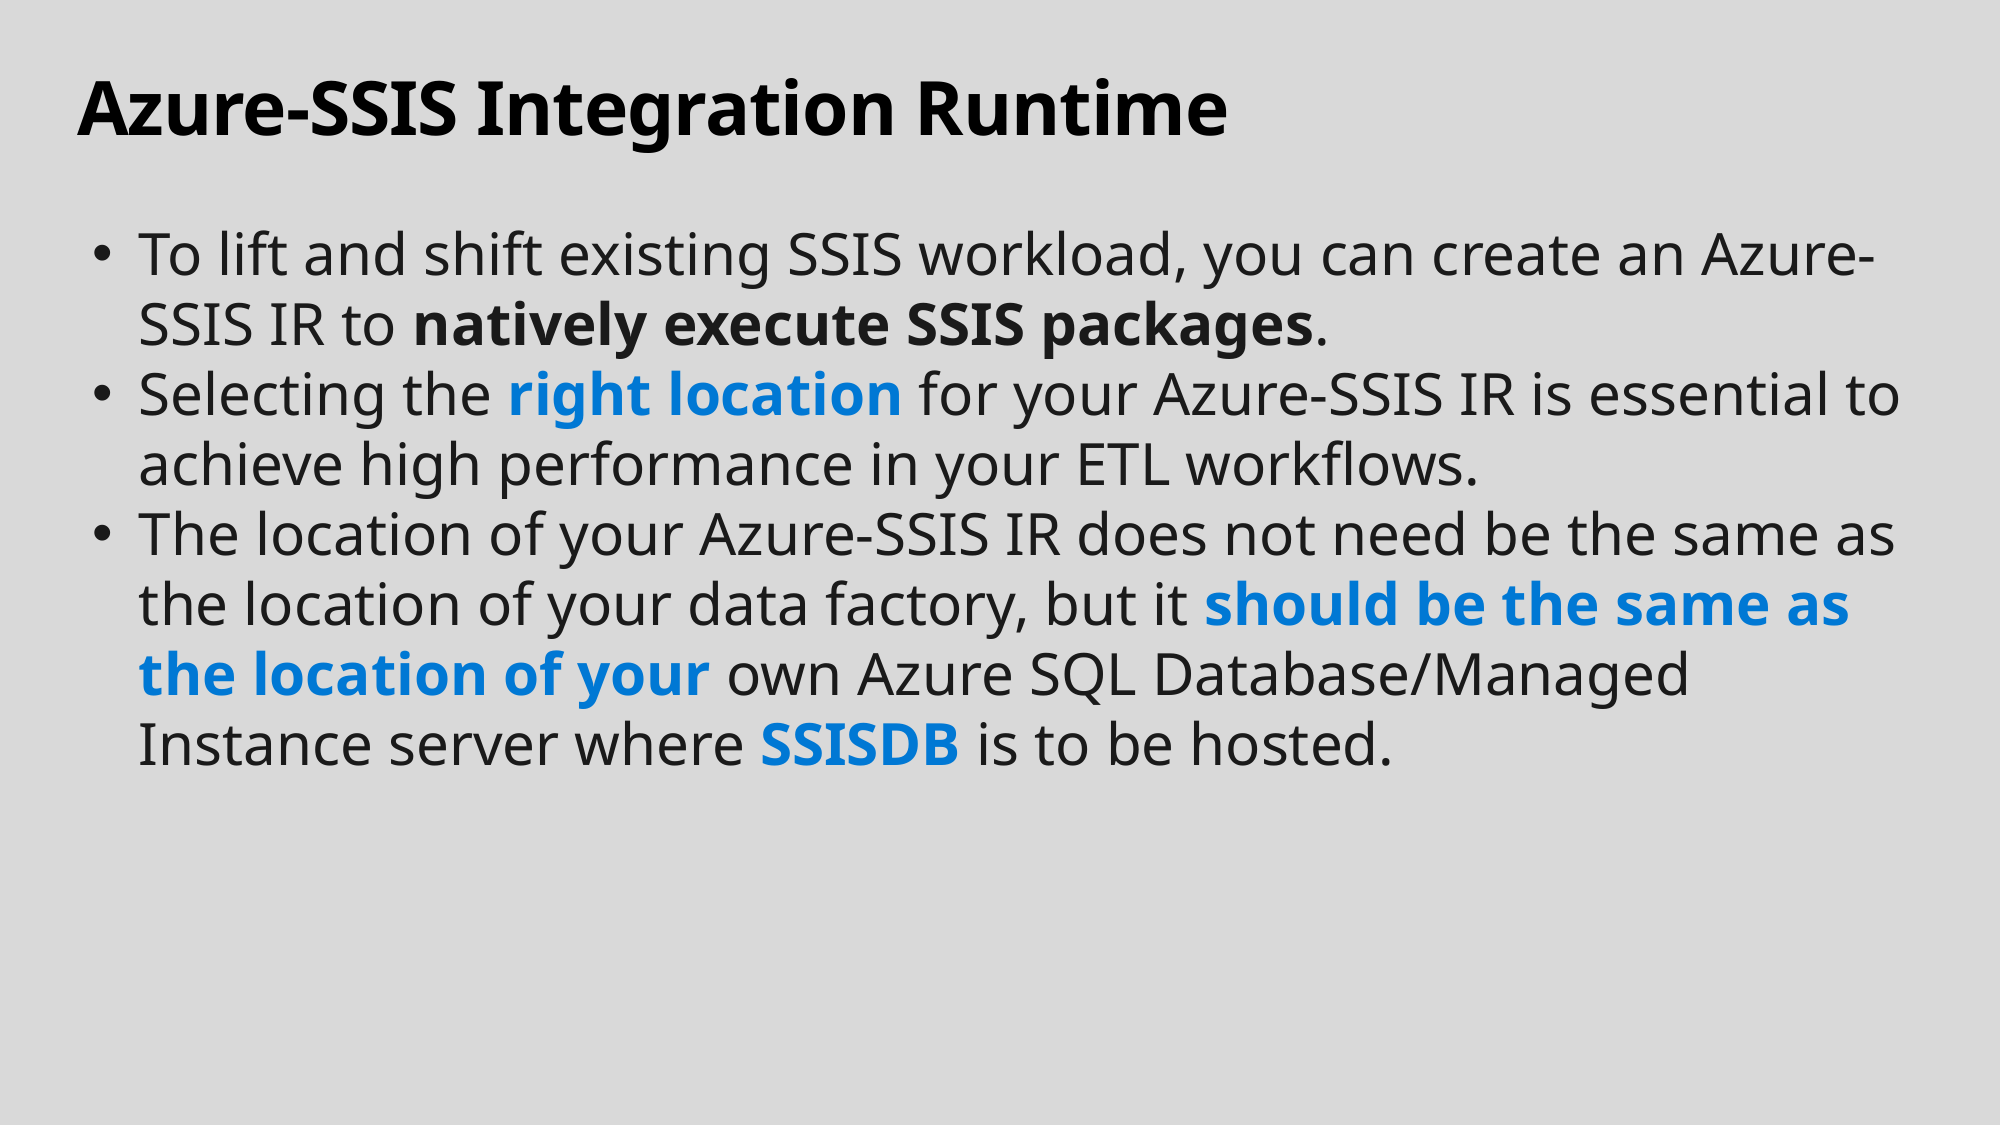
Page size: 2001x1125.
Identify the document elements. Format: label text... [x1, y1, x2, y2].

text_box To lift and shift existing SSIS workload, you can create an Azure-SSIS IR to natively execute SSIS packages. Selecting the right location for your Azure-SSIS IR is essential to achieve high performance in your ETL workflows. The location of your Azure-SSIS IR does not need be the same as the location of your data factory, but it should be the same as the location of your own Azure SQL Database/Managed Instance server where SSISDB is to be hosted. [77, 210, 1941, 785]
title Azure-SSIS Integration Runtime [77, 60, 1885, 152]
